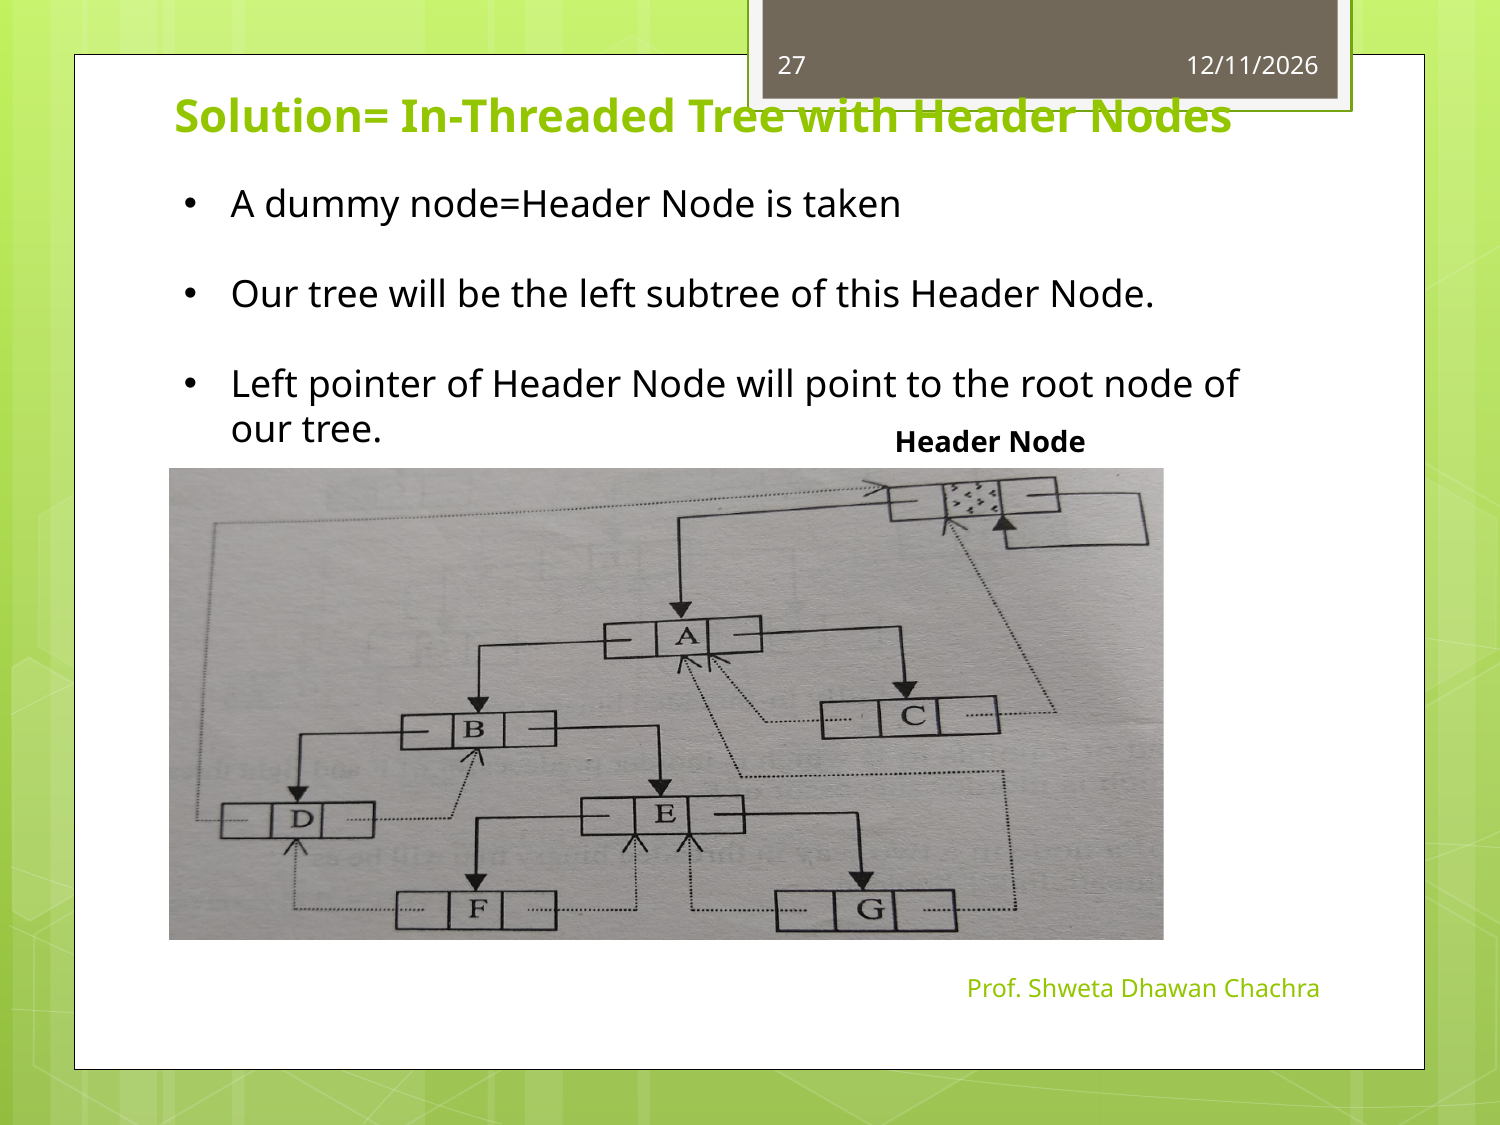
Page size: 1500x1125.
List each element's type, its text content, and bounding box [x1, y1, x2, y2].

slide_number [983, 36, 1334, 97]
text_box A dummy node=Header Node is taken Our tree will be the left subtree of this Header Node. Left pointer of Header Node will point to the root node of our tree. [169, 172, 1315, 503]
picture [169, 206, 1164, 1125]
text_box Header Node [908, 415, 1116, 466]
slide_number 27 [762, 36, 982, 97]
title Solution= In-Threaded Tree with Header Nodes [159, 66, 1312, 149]
footer Prof. Shweta Dhawan Chachra [908, 960, 1336, 1020]
